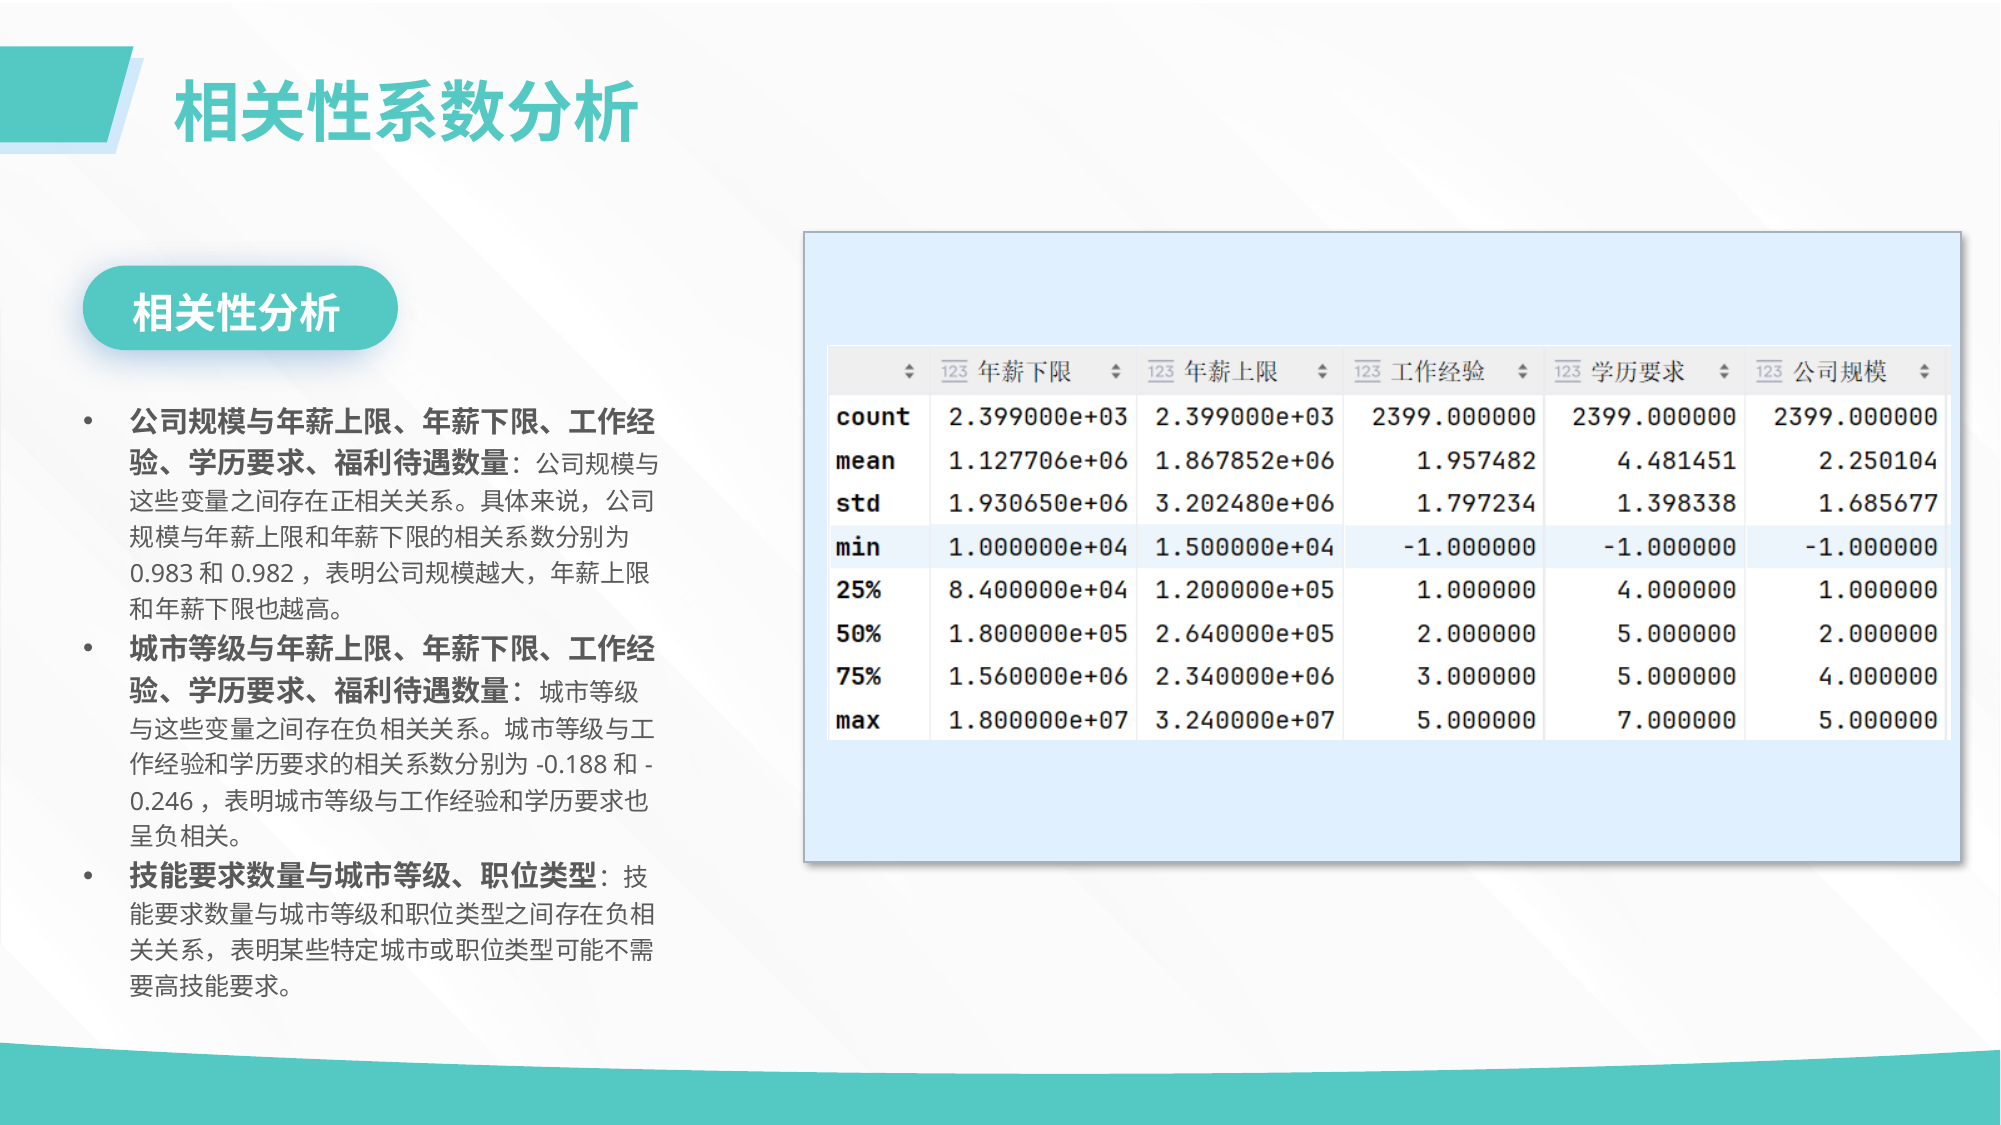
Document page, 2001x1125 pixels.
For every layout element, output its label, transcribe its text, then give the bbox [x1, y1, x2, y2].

list 相关性系数分析 [158, 71, 737, 725]
text_box [82, 265, 158, 351]
picture [827, 345, 1951, 740]
text_box [803, 231, 1962, 863]
text_box 公司规模与年薪上限、年薪下限、工作经验、学历要求、福利待遇数量：公司规模与这些变量之间存在正相关关系。具体来说，公司规模与年薪上限和年薪下限的相关系数分别为0.983和0.982，表明公司规模越大，年薪上限和年薪下限也越高。 城市等级与年薪上限、年薪下限、工作经验、学历要求、福利待遇数量：城市等级与这些变量之间存在负相关关系。城市等级与工作经验和学历要求的相关系数分别为-0.188和-0.246，表明城市等级与工作经验和学历要求也呈负相关。 技能要求数量与城市等级、职位类型：技能要求数量与城市等级和职位类型之间存在负相关关系，表明某些特定城市或职位类型可能不需要高技能要求。 [83, 365, 662, 1001]
text_box 相关性分析 [117, 267, 357, 345]
